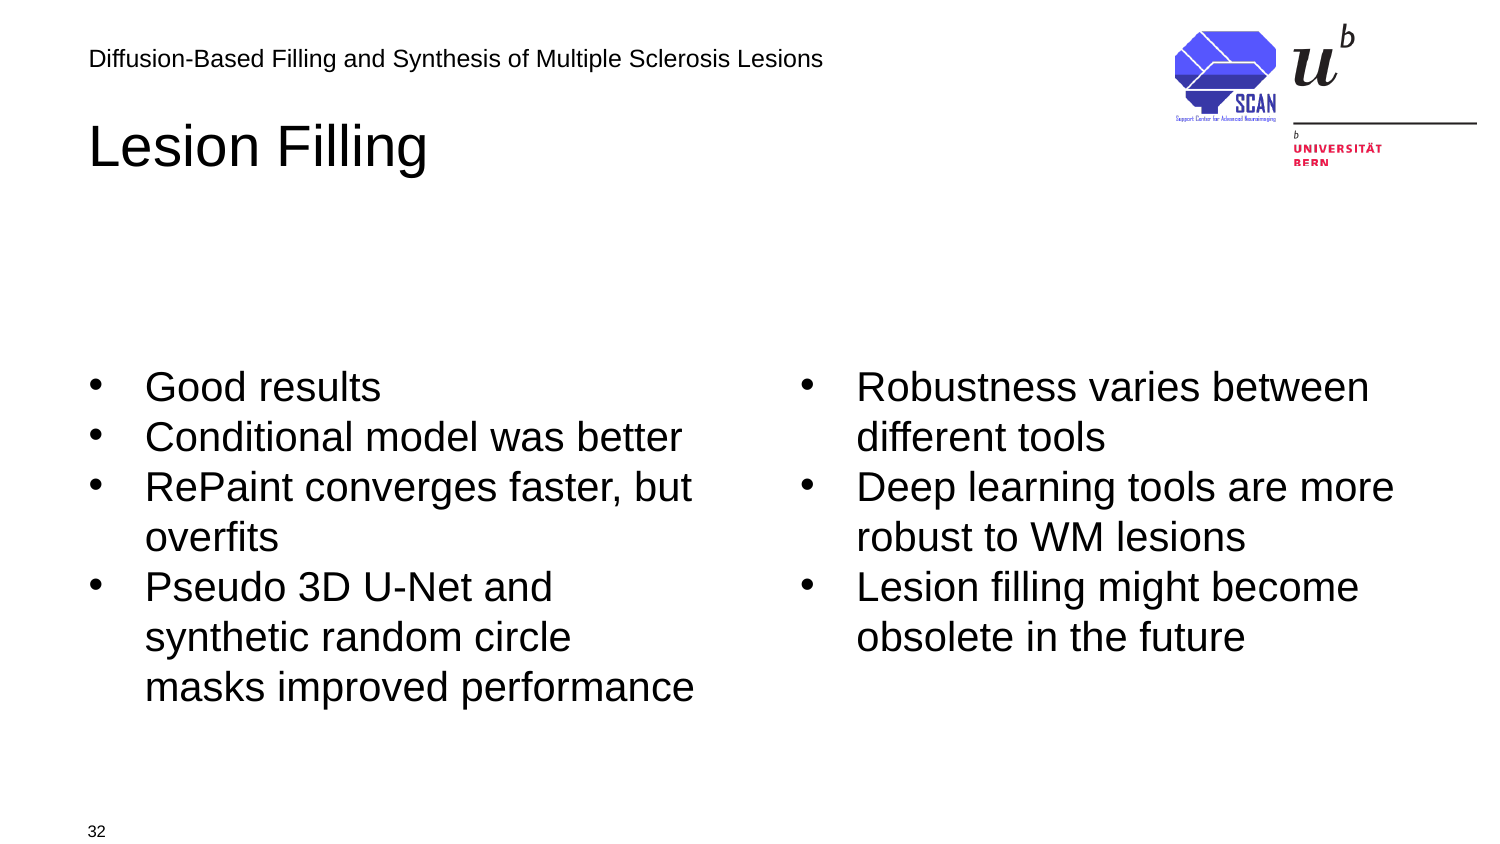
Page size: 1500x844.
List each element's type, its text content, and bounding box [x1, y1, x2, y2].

title Lesion Filling [88, 111, 1241, 179]
picture [1175, 26, 1276, 127]
list Diffusion-Based Filling and Synthesis of Multiple Sclerosis Lesions [88, 46, 1241, 76]
list Good results Conditional model was better RePaint converges faster, but overfits Pseudo 3D U-Net and synthetic random circle masks improved performance [88, 359, 700, 788]
list Robustness varies between different tools Deep learning tools are more robust to WM lesions Lesion filling might become obsolete in the future [800, 359, 1412, 788]
